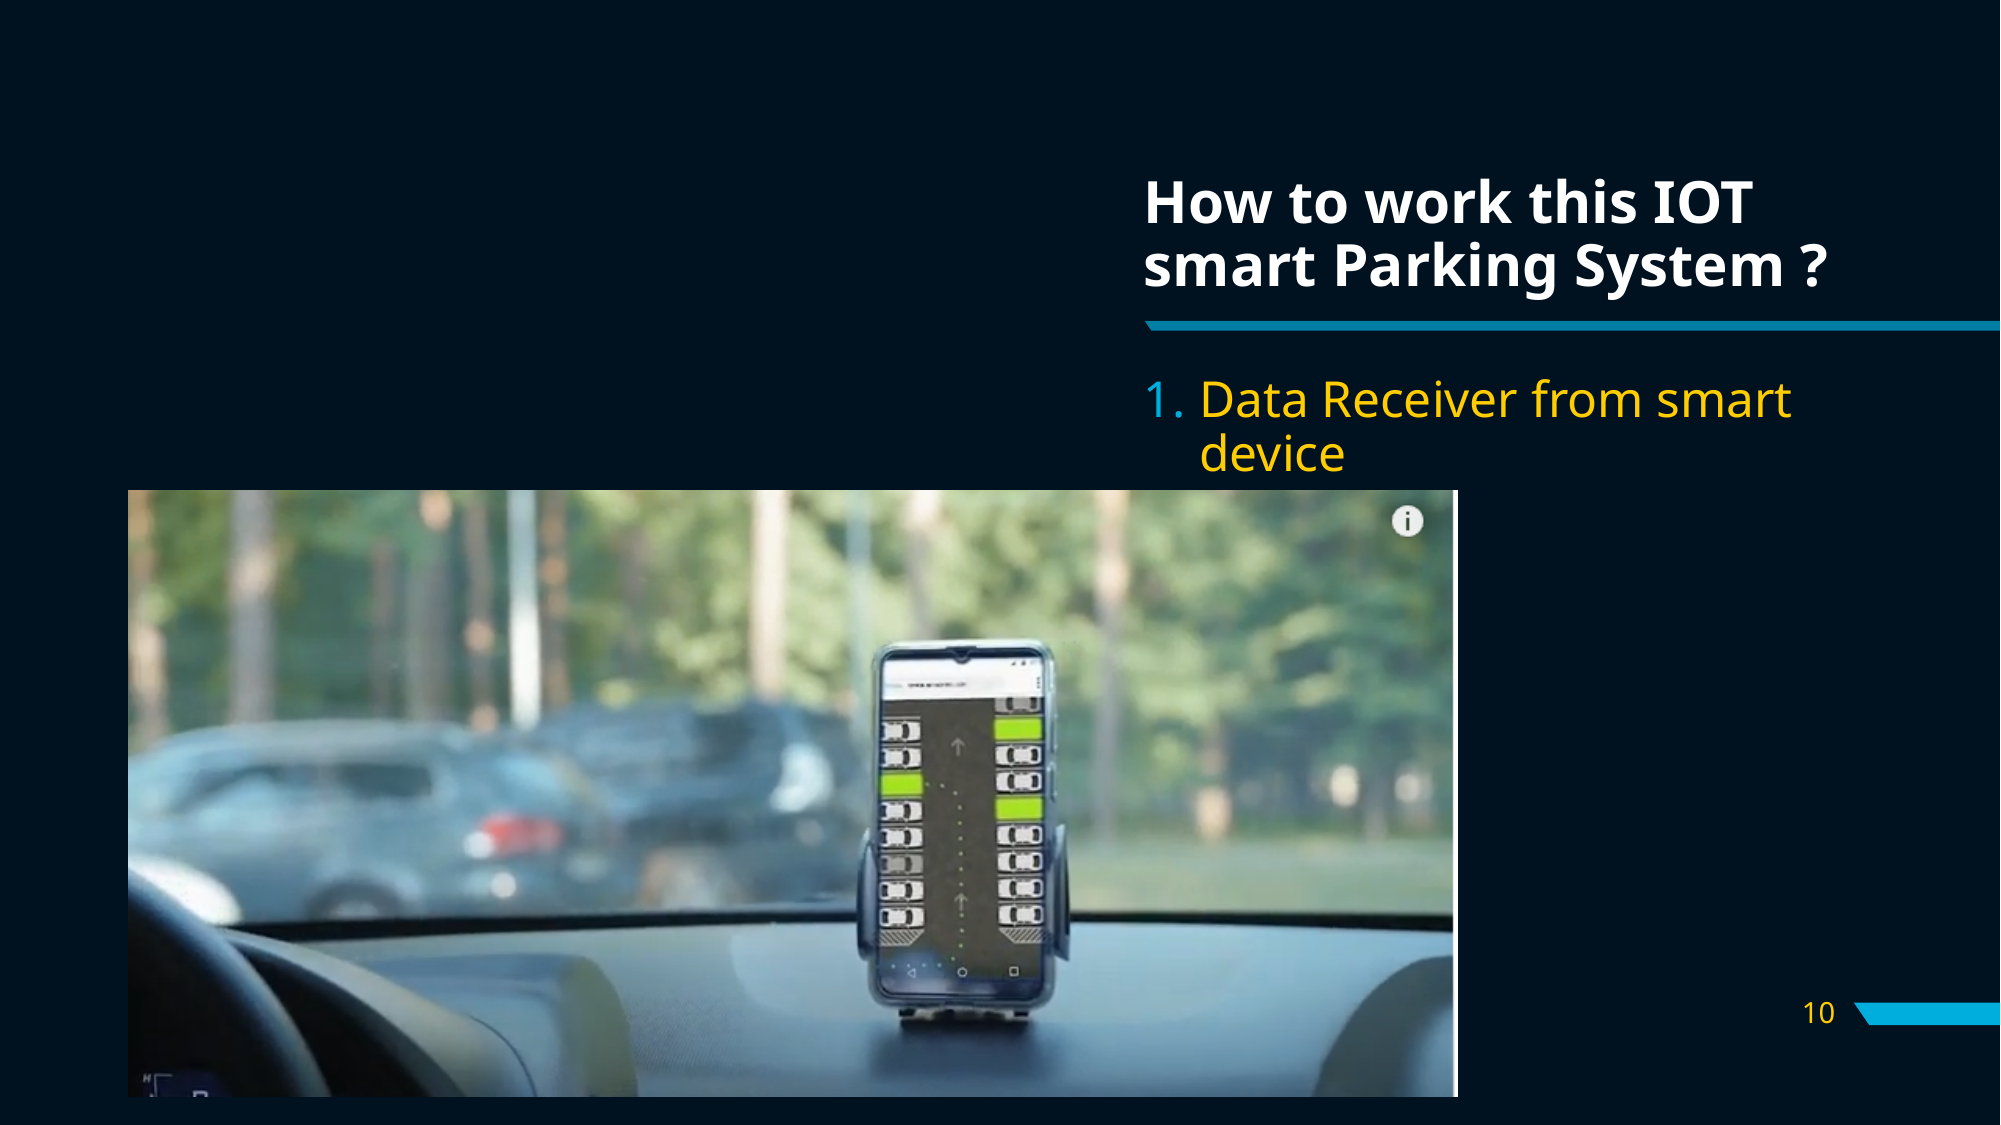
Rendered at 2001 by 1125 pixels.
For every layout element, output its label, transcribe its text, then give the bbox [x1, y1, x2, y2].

list Data Receiver from smart device [1128, 367, 1855, 491]
picture [128, 490, 1458, 1097]
title How to work this IOT smart Parking System ? [1128, 171, 1959, 300]
slide_number 10 [1760, 984, 1851, 1045]
